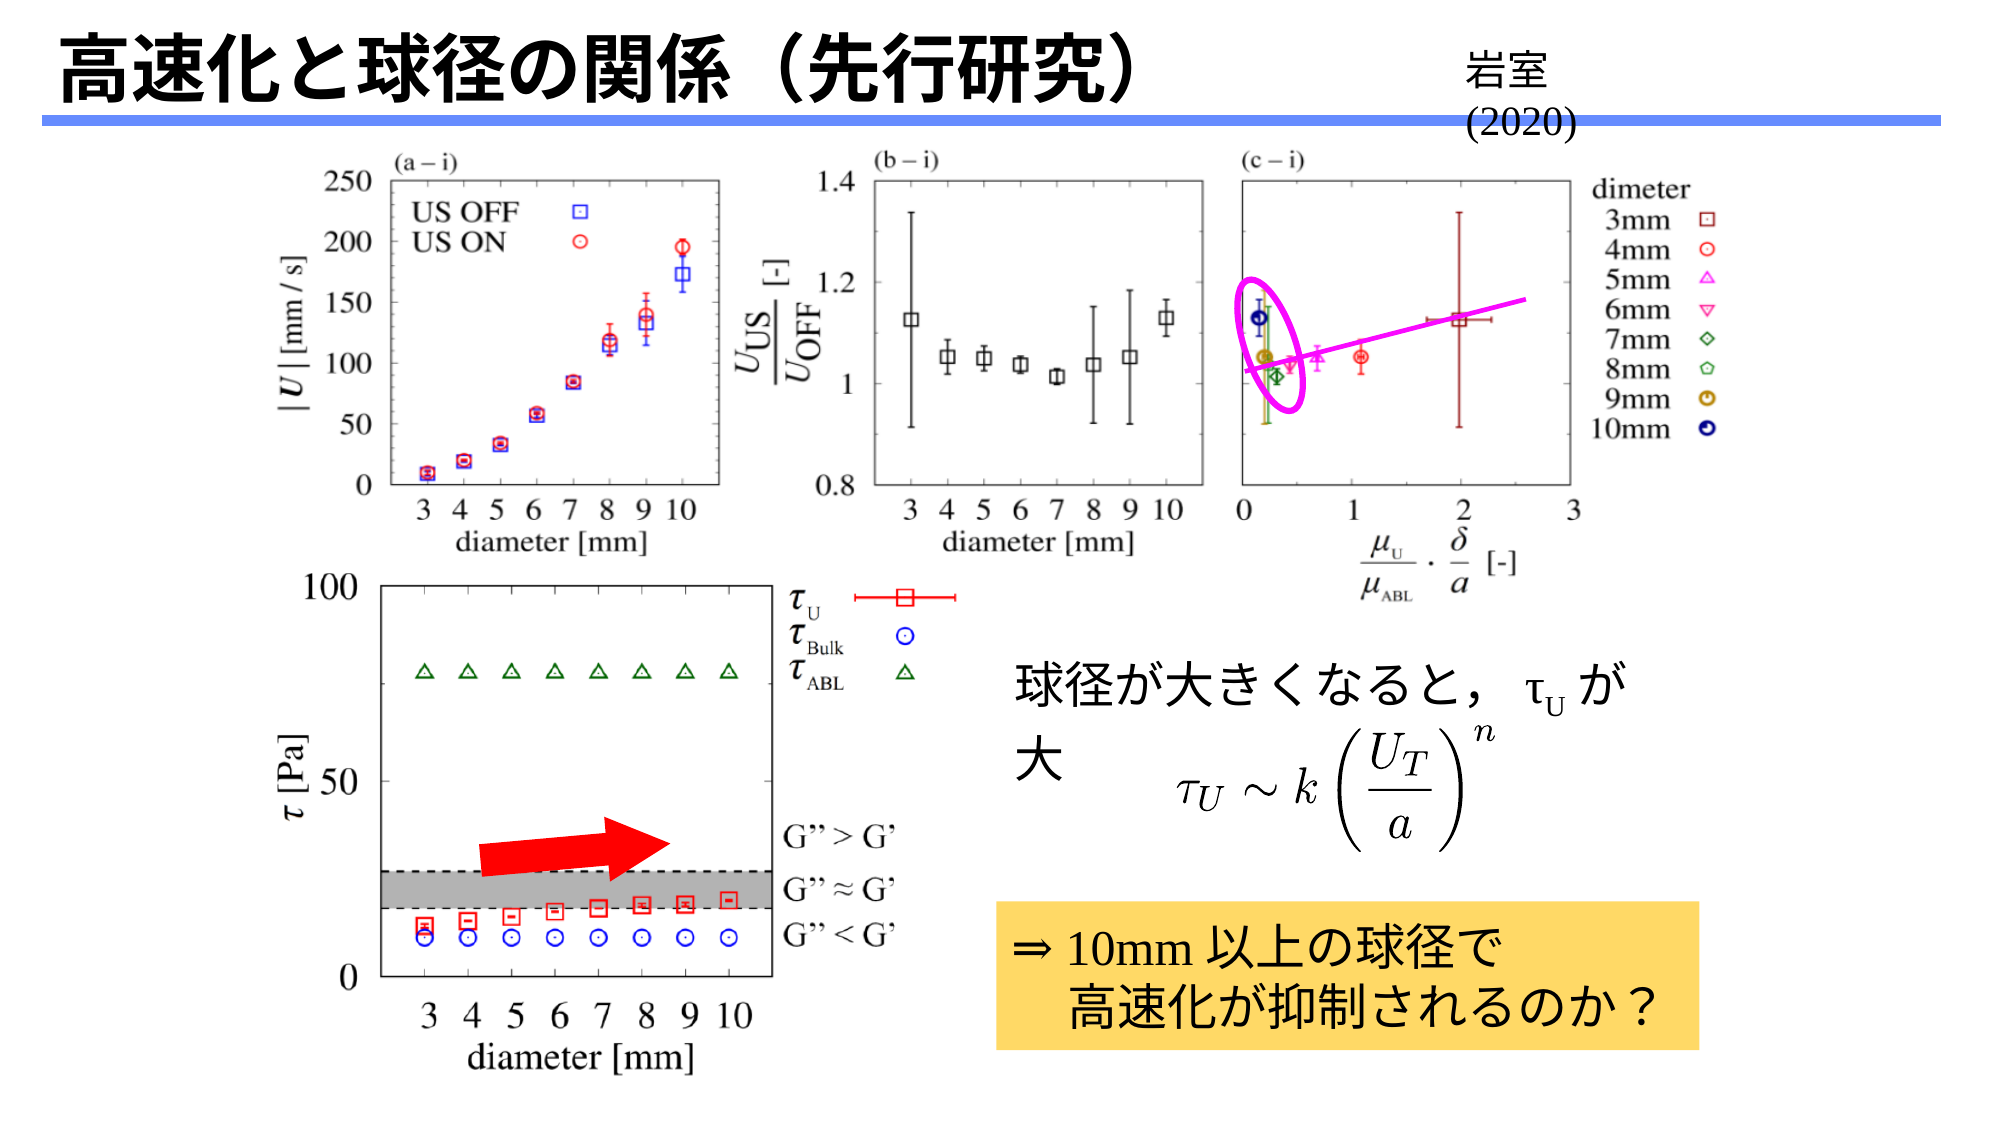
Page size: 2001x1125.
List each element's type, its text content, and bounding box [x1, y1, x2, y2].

text_box 球径が大きくなると，τUが大 [999, 639, 1672, 796]
picture [262, 562, 966, 1082]
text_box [1176, 725, 1496, 852]
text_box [1244, 299, 1526, 372]
text_box ⇒ 10mm以上の球径で 高速化が抑制されるのか？ [995, 900, 1700, 1051]
title 高速化と球径の関係（先行研究） [41, 4, 1767, 141]
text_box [269, 144, 1731, 607]
text_box 岩室 (2020) [1450, 36, 1693, 144]
